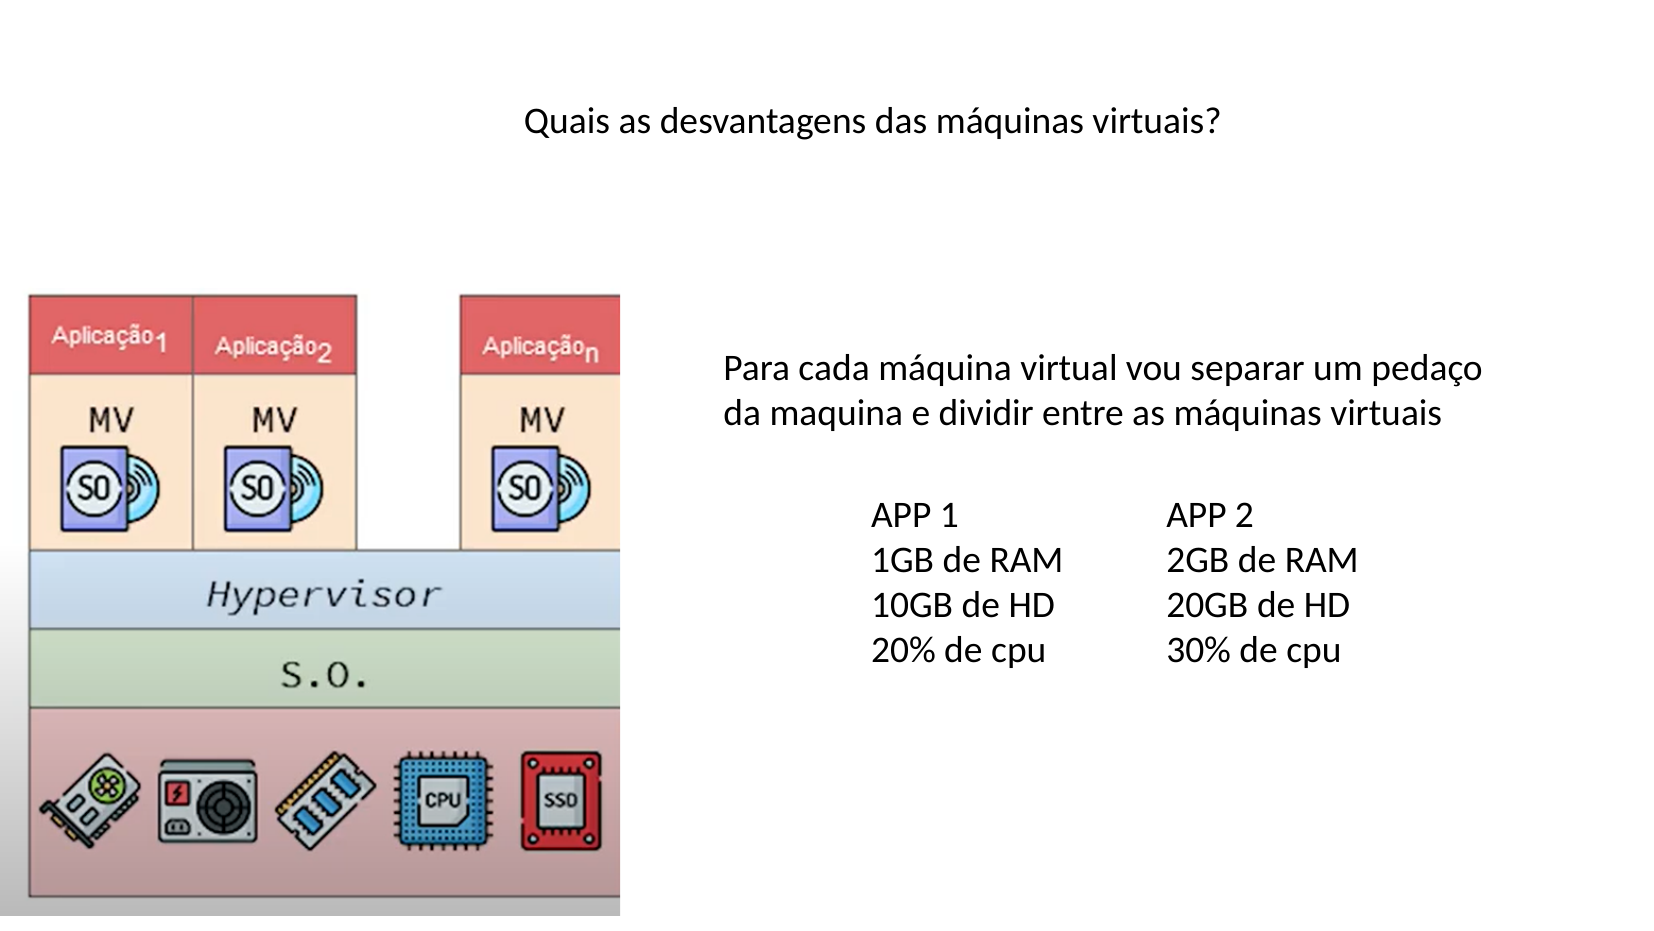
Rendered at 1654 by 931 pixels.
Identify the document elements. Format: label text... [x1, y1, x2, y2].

text_box Para cada máquina virtual vou separar um pedaço da maquina e dividir entre as máquinas virtuais [708, 335, 1536, 441]
picture [0, 265, 621, 916]
text_box Quais as desvantagens das máquinas virtuais? [509, 88, 1241, 149]
text_box APP 2 2GB de RAM 20GB de HD 30% de cpu [1151, 482, 1418, 768]
text_box APP 1 1GB de RAM 10GB de HD 20% de cpu [856, 482, 1122, 768]
